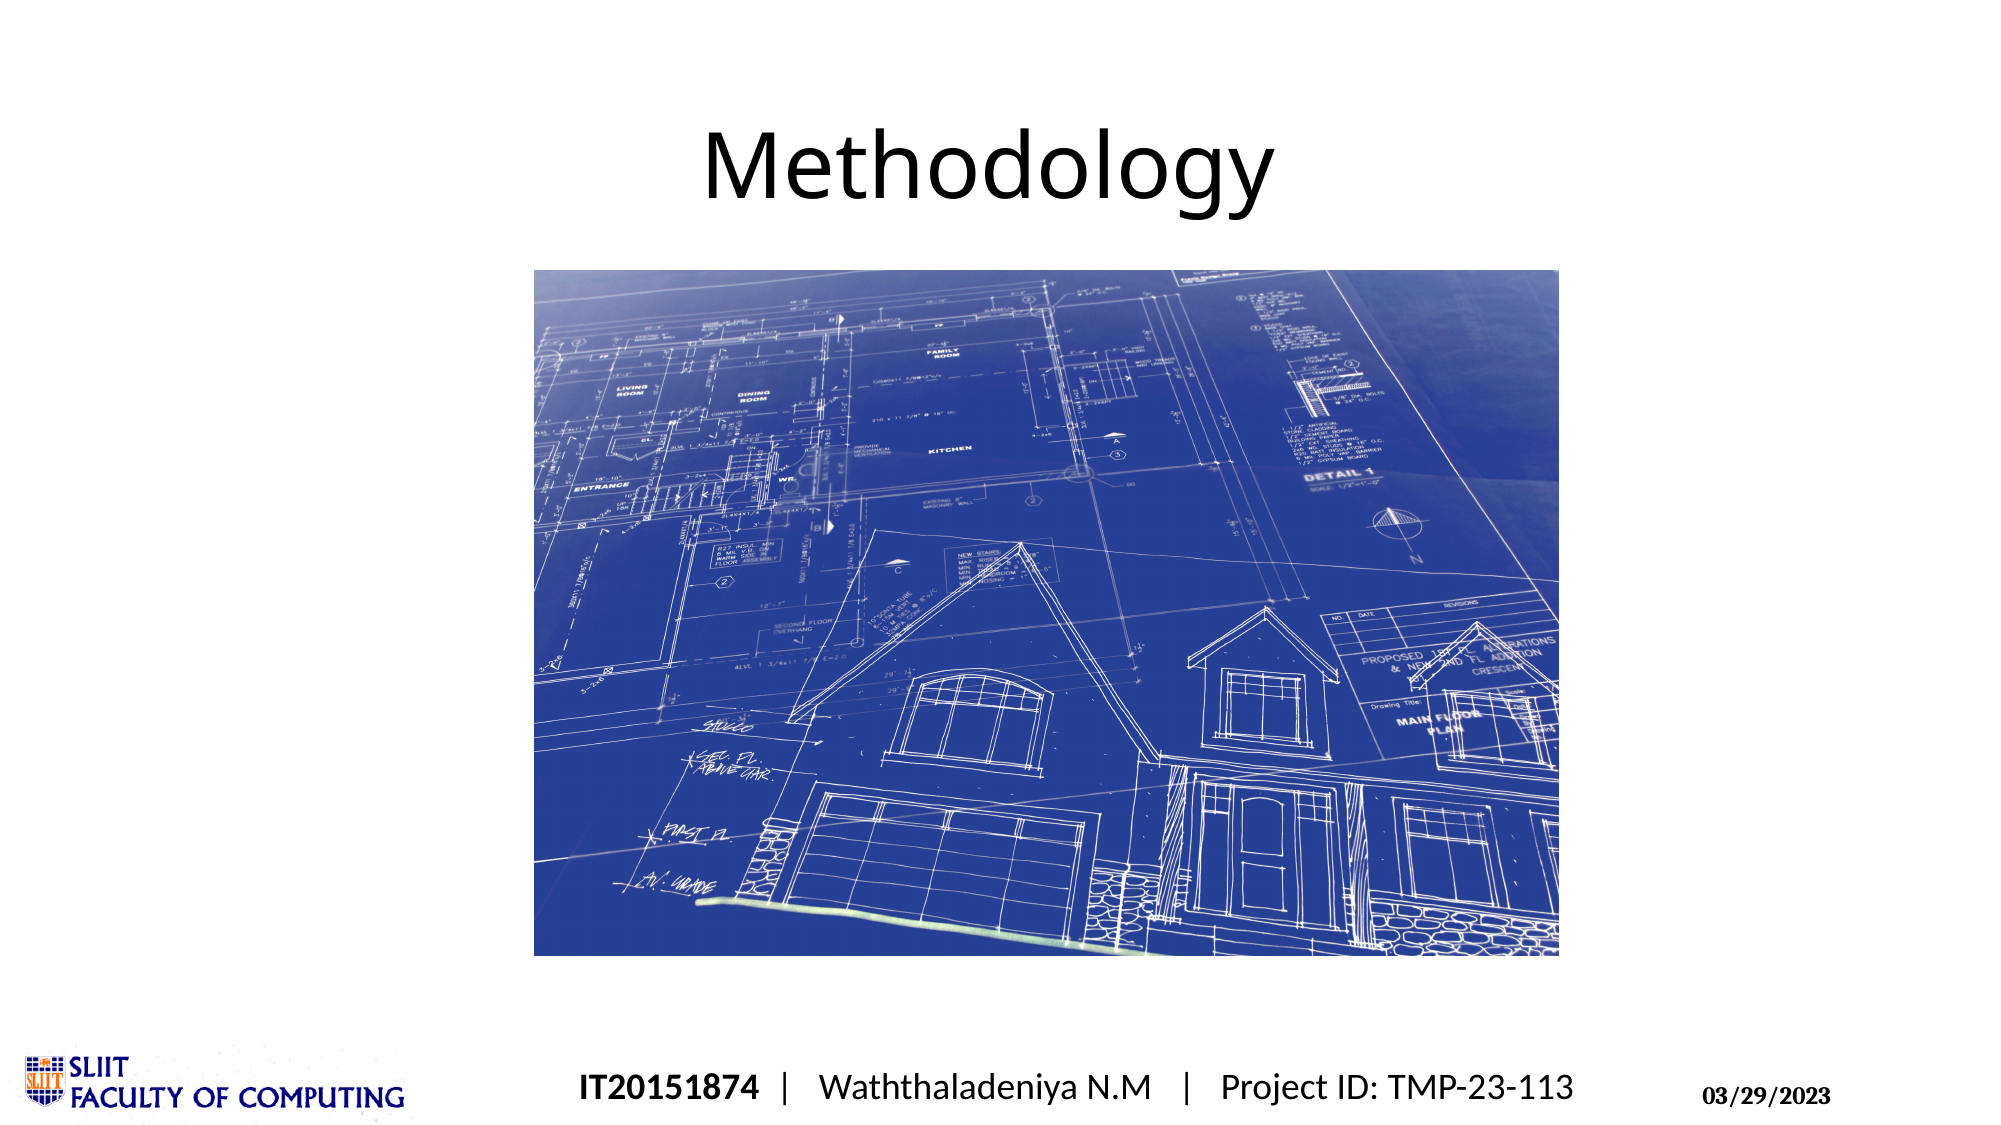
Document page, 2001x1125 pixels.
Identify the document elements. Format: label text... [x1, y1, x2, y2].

title Methodology [137, 59, 1863, 278]
text_box 03/29/2023 [1687, 1072, 1863, 1117]
picture [0, 1045, 413, 1125]
picture [534, 270, 1559, 956]
text_box IT20151874 | Waththaladeniya N.M | Project ID: TMP-23-113 [440, 1043, 1713, 1125]
